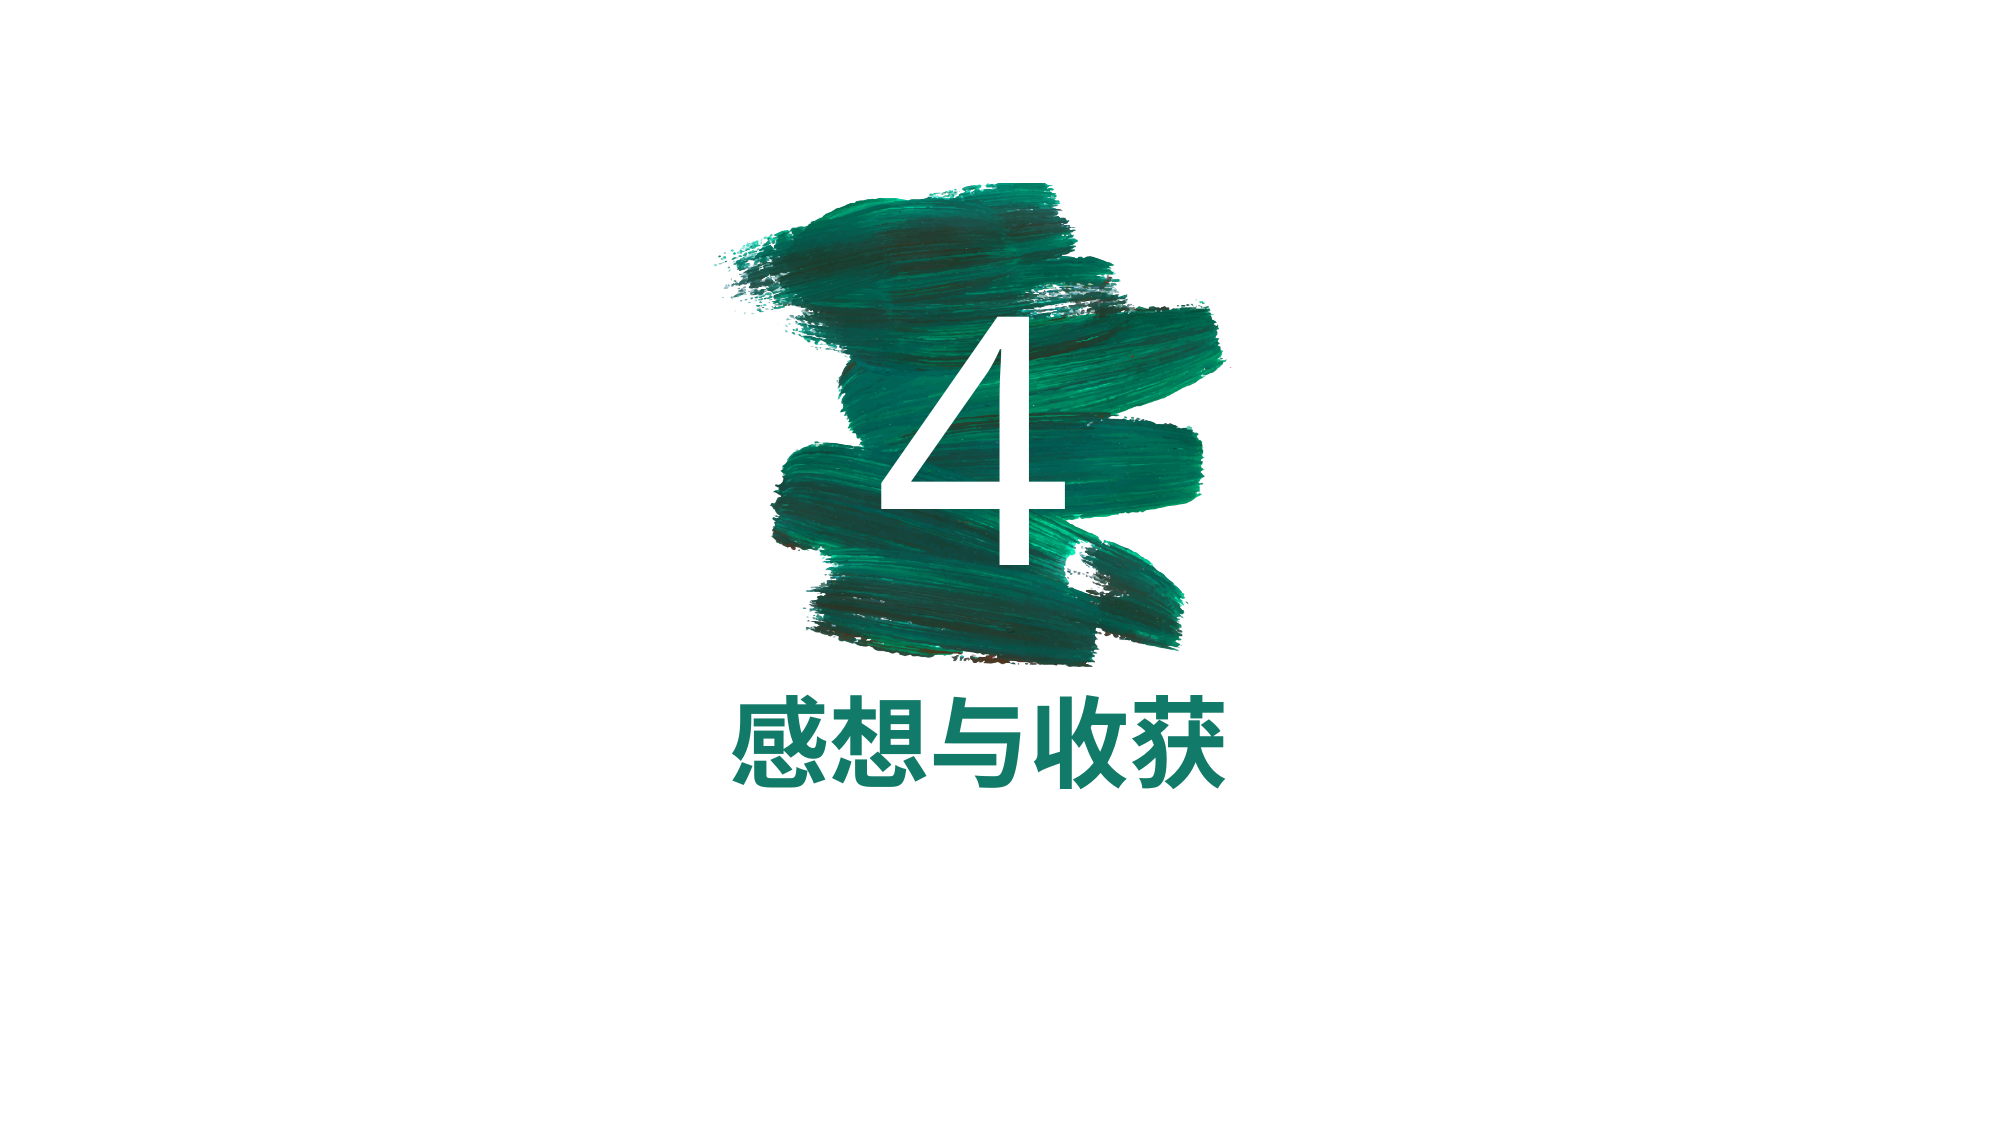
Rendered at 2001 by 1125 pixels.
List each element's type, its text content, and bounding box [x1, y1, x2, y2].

text_box 感想与收获 [482, 673, 1478, 808]
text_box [714, 182, 1233, 667]
